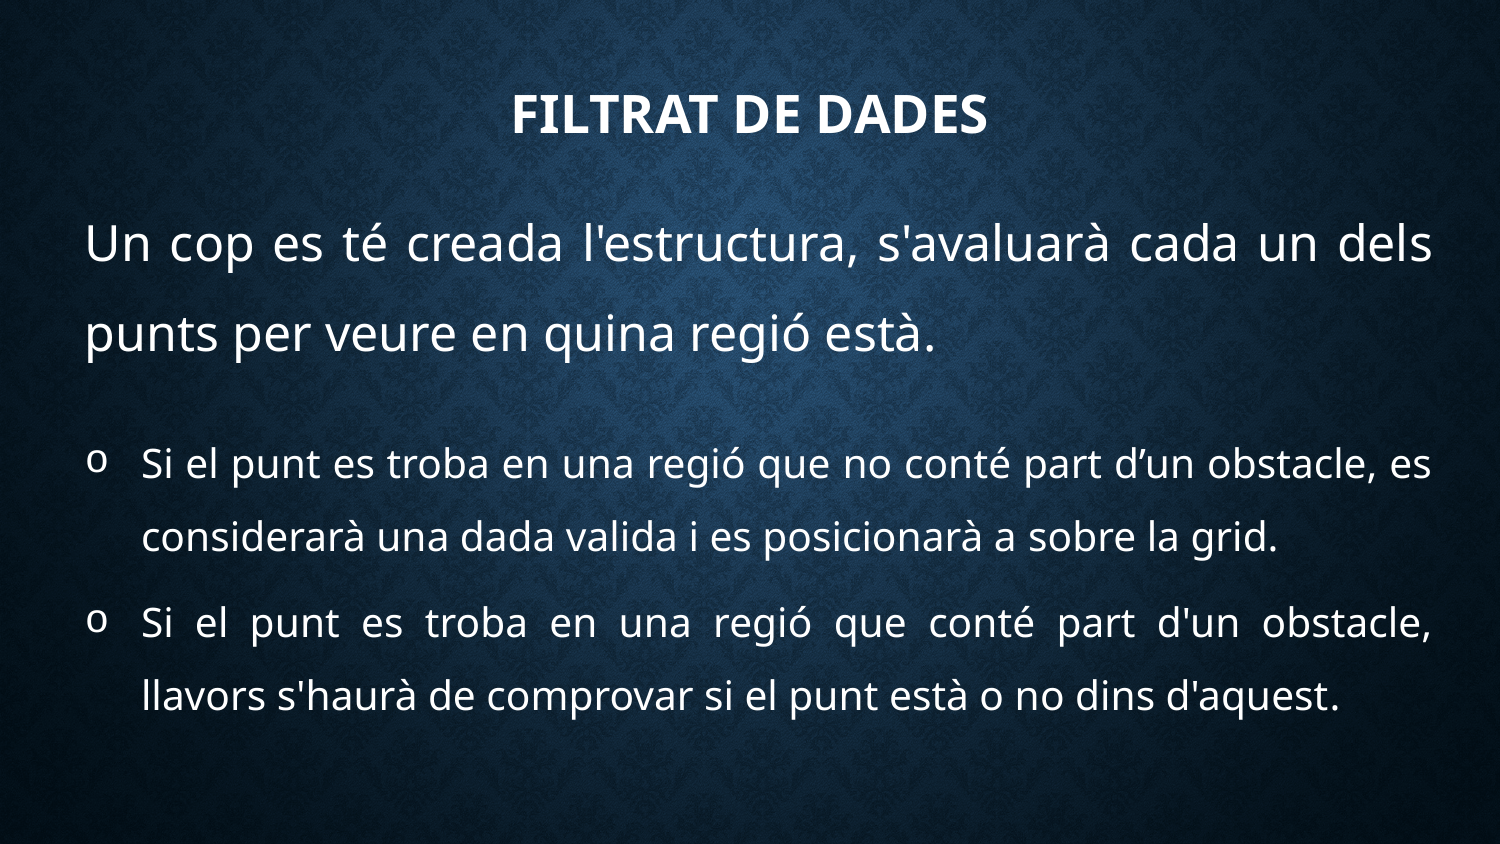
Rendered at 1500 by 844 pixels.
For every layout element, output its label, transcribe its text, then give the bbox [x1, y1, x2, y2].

list Un cop es té creada l'estructura, s'avaluarà cada un dels punts per veure en quina regió està. Si el punt es troba en una regió que no conté part d’un obstacle, es considerarà una dada valida i es posicionarà a sobre la grid. Si el punt es troba en una regió que conté part d'un obstacle, llavors s'haurà de comprovar si el punt està o no dins d'aquest. [51, 166, 1449, 787]
title Filtrat de dades [51, 72, 1449, 166]
